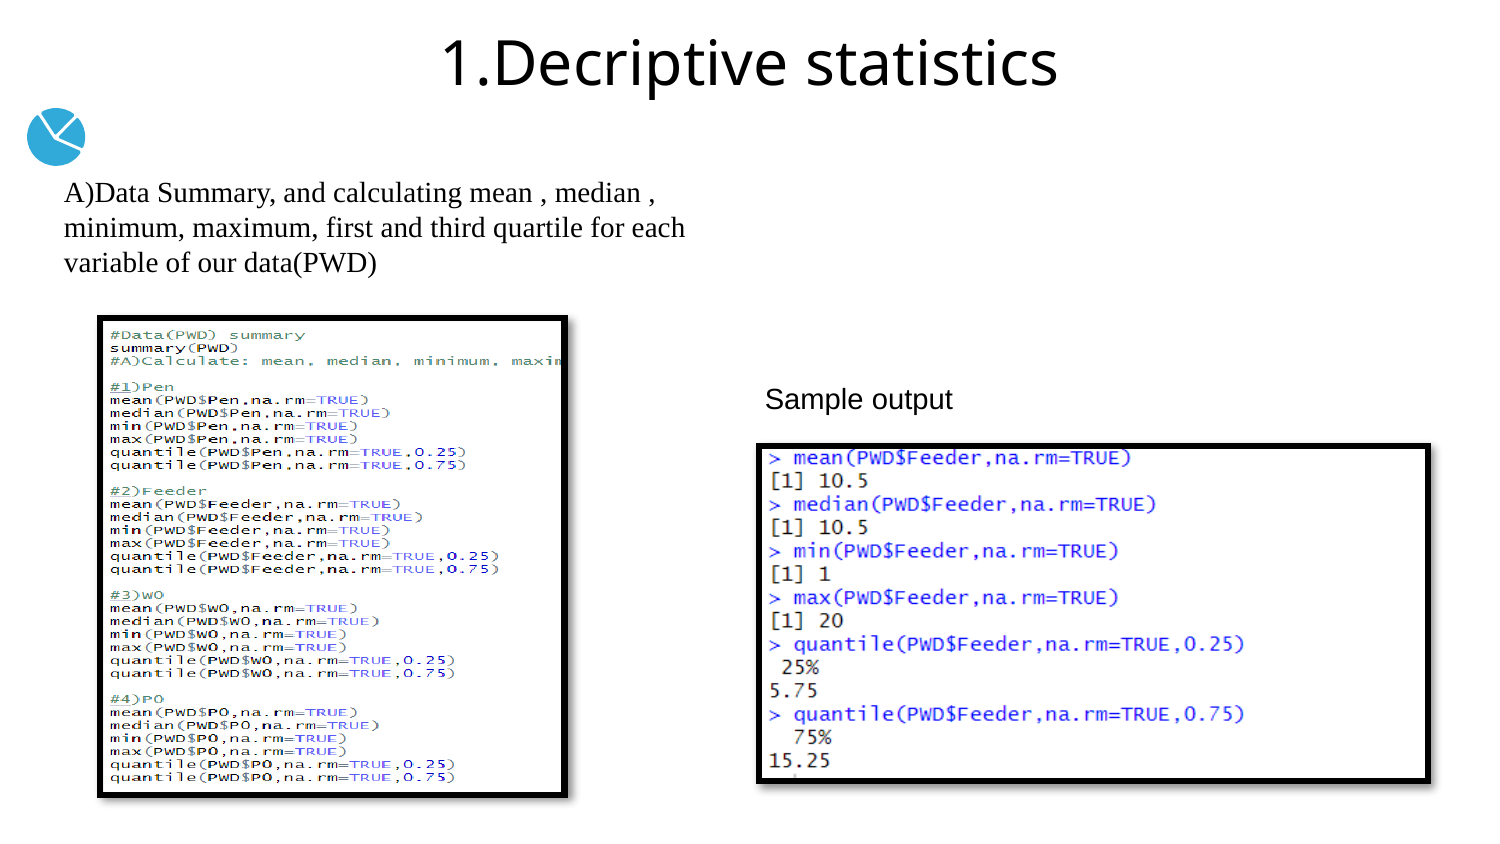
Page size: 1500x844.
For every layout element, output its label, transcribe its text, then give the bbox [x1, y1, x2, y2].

title 1.Decriptive statistics [75, 21, 1425, 101]
picture [761, 448, 1426, 779]
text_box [26, 107, 88, 167]
picture [102, 321, 562, 792]
text_box Sample output [749, 372, 1156, 423]
text_box A)Data Summary, and calculating mean , median , minimum, maximum, first and third quartile for each variable of our data(PWD) [27, 165, 777, 286]
